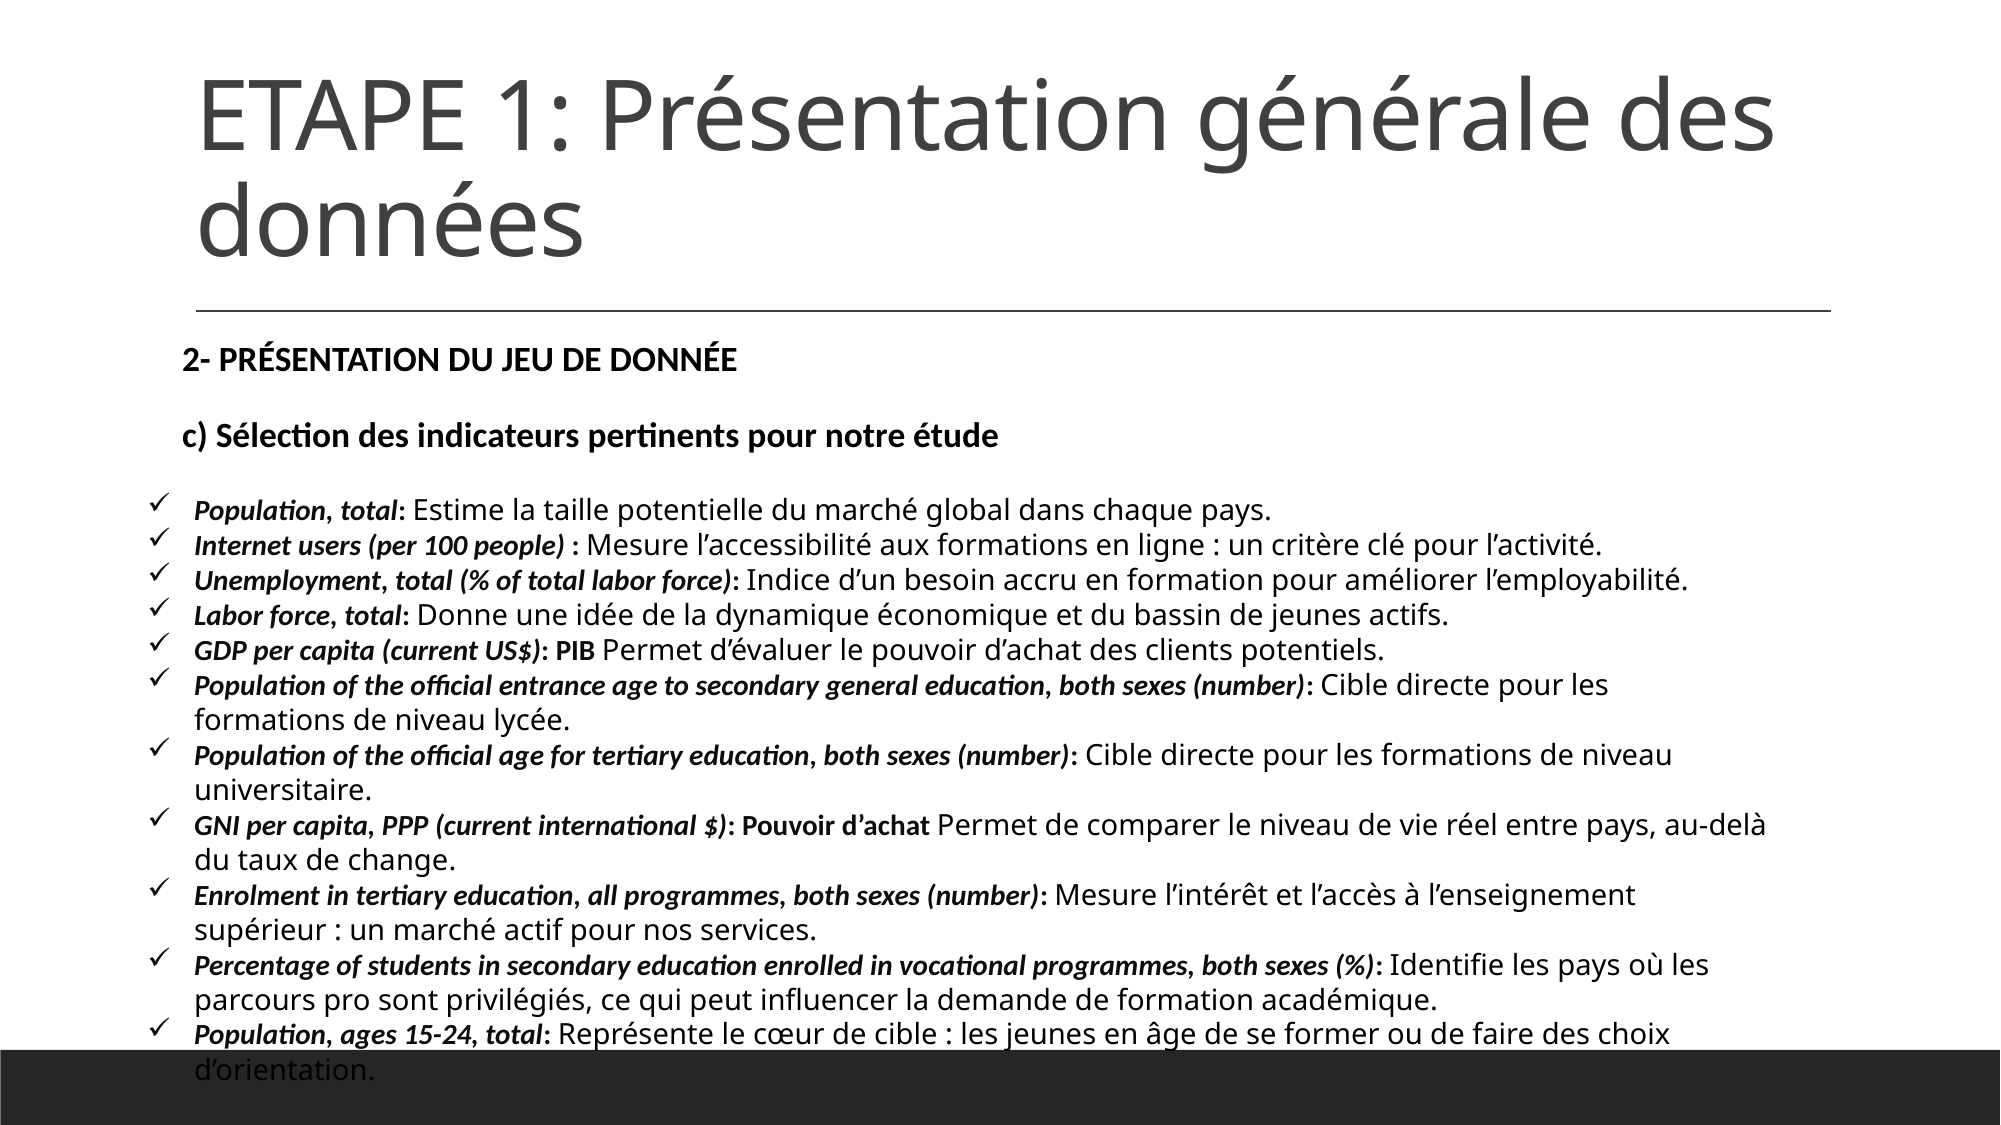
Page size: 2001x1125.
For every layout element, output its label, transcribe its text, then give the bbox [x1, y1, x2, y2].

text_box Population, total: Estime la taille potentielle du marché global dans chaque pays. Internet users (per 100 people) : Mesure l’accessibilité aux formations en ligne : un critère clé pour l’activité. Unemployment, total (% of total labor force): Indice d’un besoin accru en formation pour améliorer l’employabilité. Labor force, total: Donne une idée de la dynamique économique et du bassin de jeunes actifs. GDP per capita (current US$): PIB Permet d’évaluer le pouvoir d’achat des clients potentiels. Population of the official entrance age to secondary general education, both sexes (number): Cible directe pour les formations de niveau lycée. Population of the official age for tertiary education, both sexes (number): Cible directe pour les formations de niveau universitaire. GNI per capita, PPP (current international $): Pouvoir d’achat Permet de comparer le niveau de vie réel entre pays, au-delà du taux de change. Enrolment in tertiary education, all programmes, both sexes (number): Mesure l’intérêt et l’accès à l’enseignement supérieur : un marché actif pour nos services. Percentage of students in secondary education enrolled in vocational programmes, both sexes (%): Identifie les pays où les parcours pro sont privilégiés, ce qui peut influencer la demande de formation académique. Population, ages 15-24, total: Représente le cœur de cible : les jeunes en âge de se former ou de faire des choix d’orientation. [132, 484, 1783, 1125]
text_box 2- présentation du jeu de donnée c) Sélection des indicateurs pertinents pour notre étude [167, 332, 1141, 454]
title ETAPE 1: Présentation générale des données [180, 47, 1830, 285]
